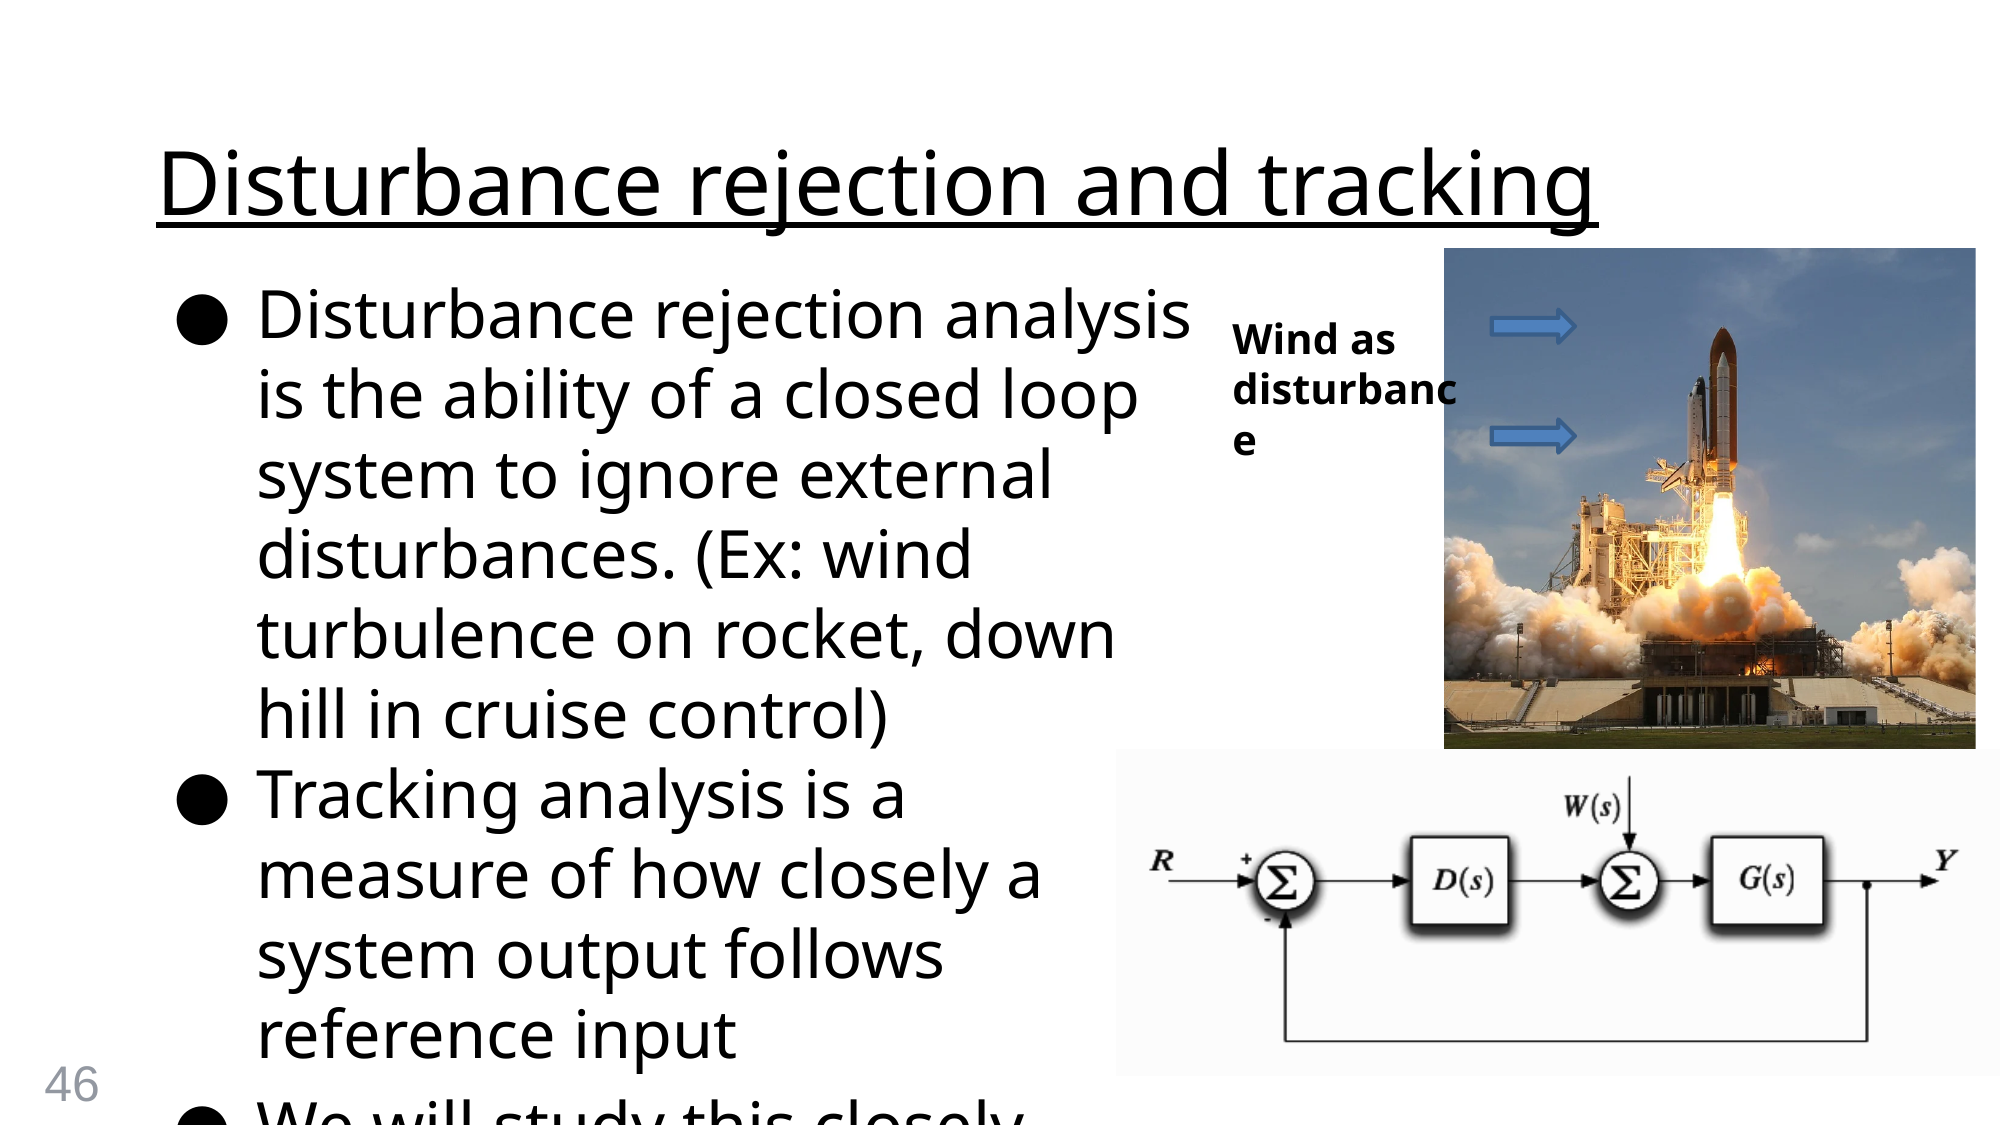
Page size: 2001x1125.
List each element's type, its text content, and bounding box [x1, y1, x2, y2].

title Disturbance rejection and tracking [136, 106, 2000, 232]
slide_number 46 [0, 1038, 120, 1125]
picture [1116, 247, 2000, 1076]
text_box Wind as disturbance [1212, 303, 1443, 403]
list Disturbance rejection analysis is the ability of a closed loop system to ignore external disturbances. (Ex: wind turbulence on rocket, down hill in cruise control) Tracking analysis is a measure of how closely a system output follows reference input We will study this closely during lateral control lectures [136, 252, 1215, 1039]
